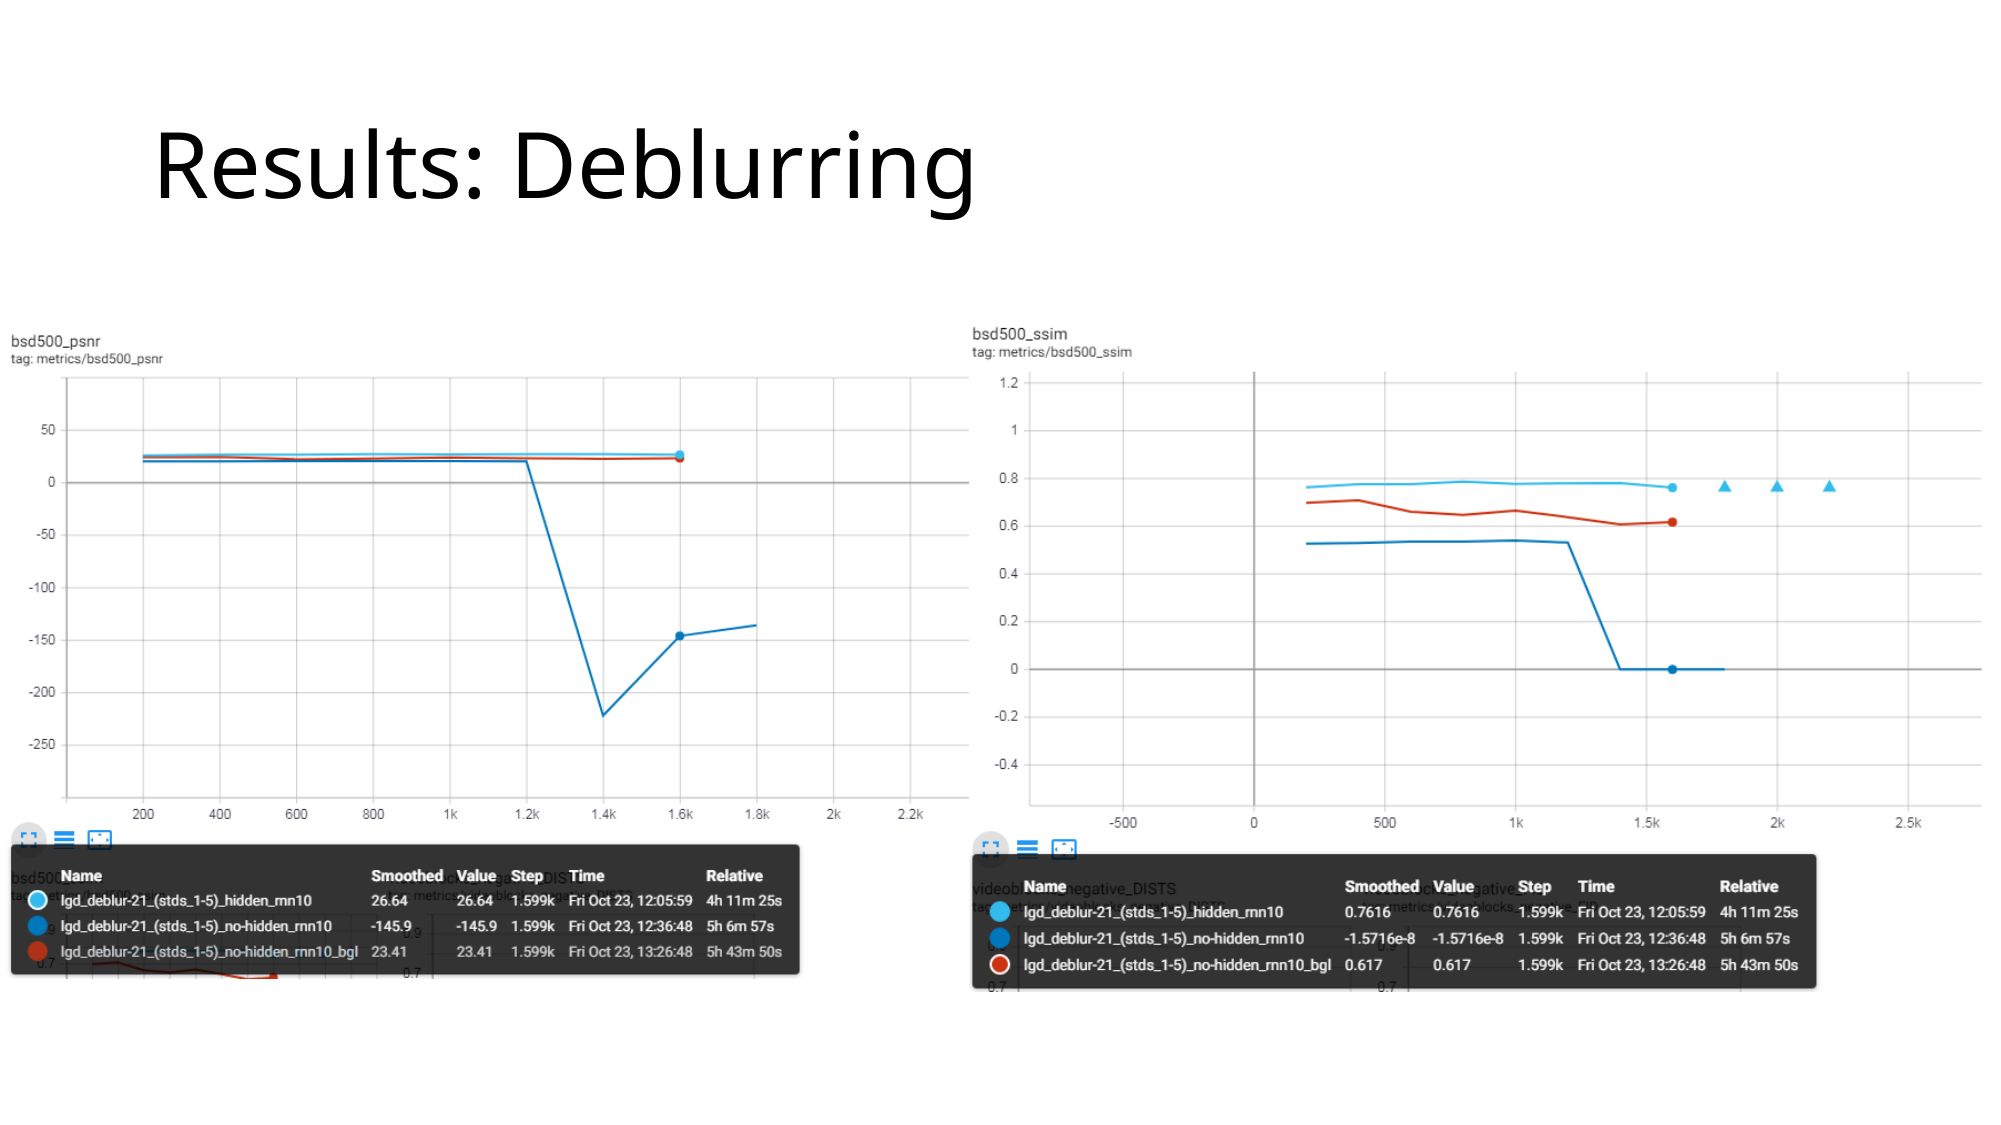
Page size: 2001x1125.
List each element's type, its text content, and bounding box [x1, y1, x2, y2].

picture [0, 320, 2000, 992]
title Results: Deblurring [137, 59, 1863, 278]
